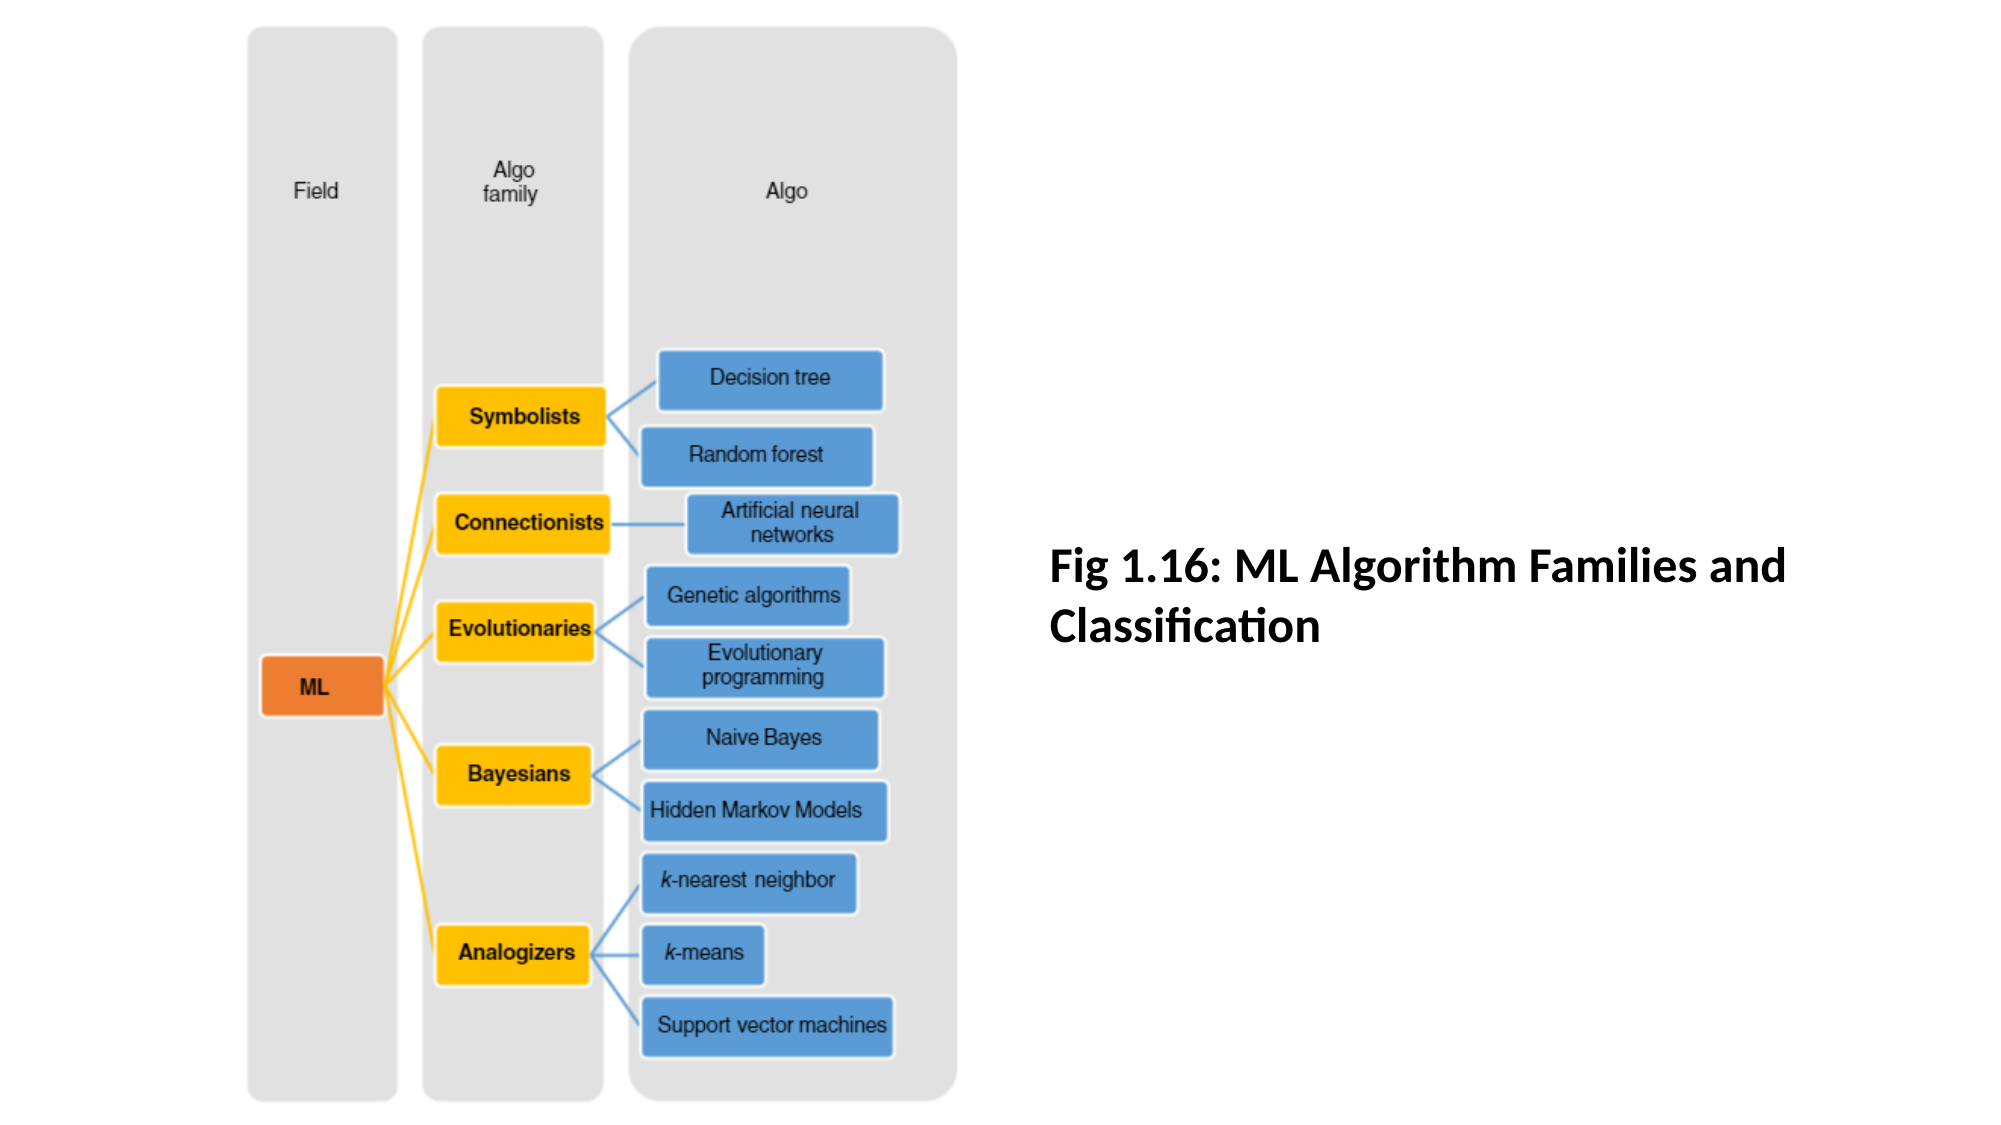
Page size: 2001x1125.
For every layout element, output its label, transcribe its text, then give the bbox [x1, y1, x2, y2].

text_box Fig 1.16: ML Algorithm Families and Classification [1035, 524, 1814, 660]
picture [242, 0, 969, 1125]
